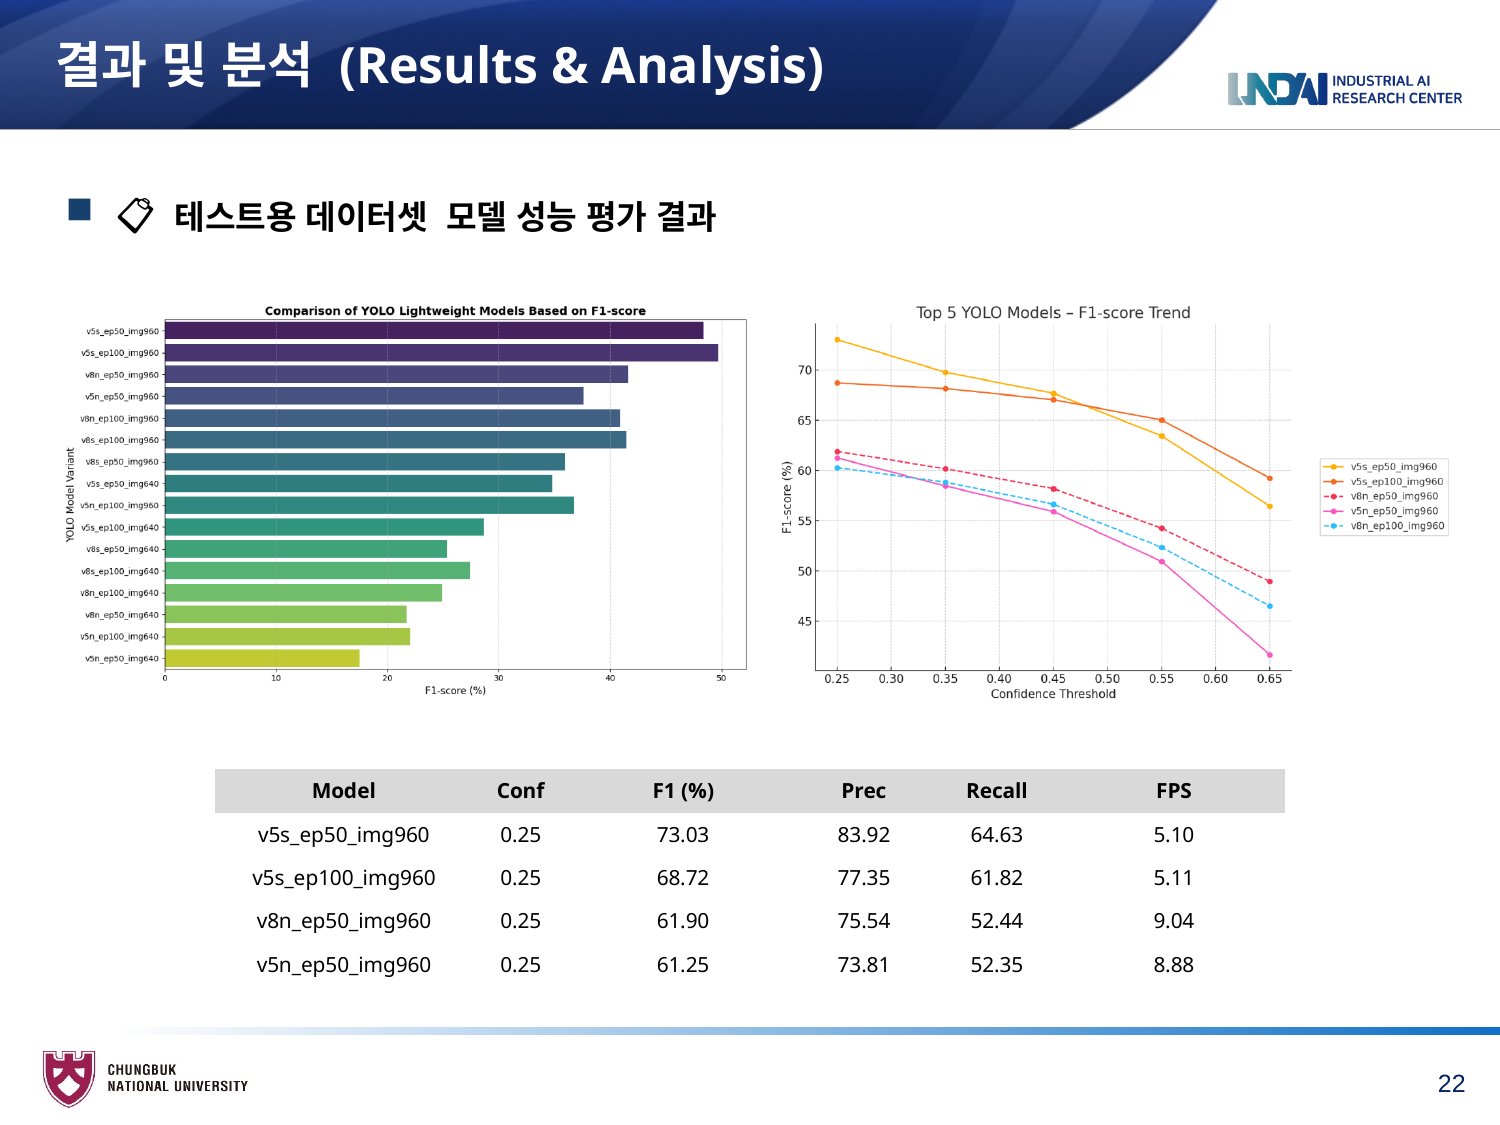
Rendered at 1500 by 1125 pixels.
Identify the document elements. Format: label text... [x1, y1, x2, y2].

text_box 📋 테스트용 데이터셋 모델 성능 평가 결과 [65, 178, 1385, 237]
table_cell 5.11 [1063, 856, 1285, 899]
table_cell v5n_ep50_img960 [215, 943, 473, 986]
table_header Conf [473, 769, 569, 813]
table_cell 73.81 [798, 943, 930, 986]
table_cell 0.25 [473, 856, 569, 899]
table_cell 0.25 [473, 943, 569, 986]
table_cell 73.03 [569, 813, 798, 856]
table_cell 83.92 [798, 813, 930, 856]
table_cell 61.25 [569, 943, 798, 986]
table_header FPS [1063, 769, 1285, 813]
table_cell 8.88 [1063, 943, 1285, 986]
table_cell v5s_ep50_img960 [215, 813, 473, 856]
table_cell 61.90 [569, 899, 798, 943]
table_cell 0.25 [473, 813, 569, 856]
table_cell v8n_ep50_img960 [215, 899, 473, 943]
table_cell 61.82 [930, 856, 1063, 899]
table_cell 77.35 [798, 856, 930, 899]
table_header Recall [930, 769, 1063, 813]
table_cell 64.63 [930, 813, 1063, 856]
picture [41, 1049, 249, 1109]
picture [774, 299, 1455, 707]
table_cell 68.72 [569, 856, 798, 899]
table_cell 52.35 [930, 943, 1063, 986]
picture [60, 300, 751, 702]
table_header Prec [798, 769, 930, 813]
table_cell 5.10 [1063, 813, 1285, 856]
table_cell 52.44 [930, 899, 1063, 943]
table_cell v5s_ep100_img960 [215, 856, 473, 899]
table_cell 75.54 [798, 899, 930, 943]
table_header F1 (%) [569, 769, 798, 813]
table_header Model [215, 769, 473, 813]
picture [0, 0, 1500, 129]
title 결과 및 분석 (Results & Analysis) [55, 10, 1375, 116]
table_cell 9.04 [1063, 899, 1285, 943]
table_cell 0.25 [473, 899, 569, 943]
